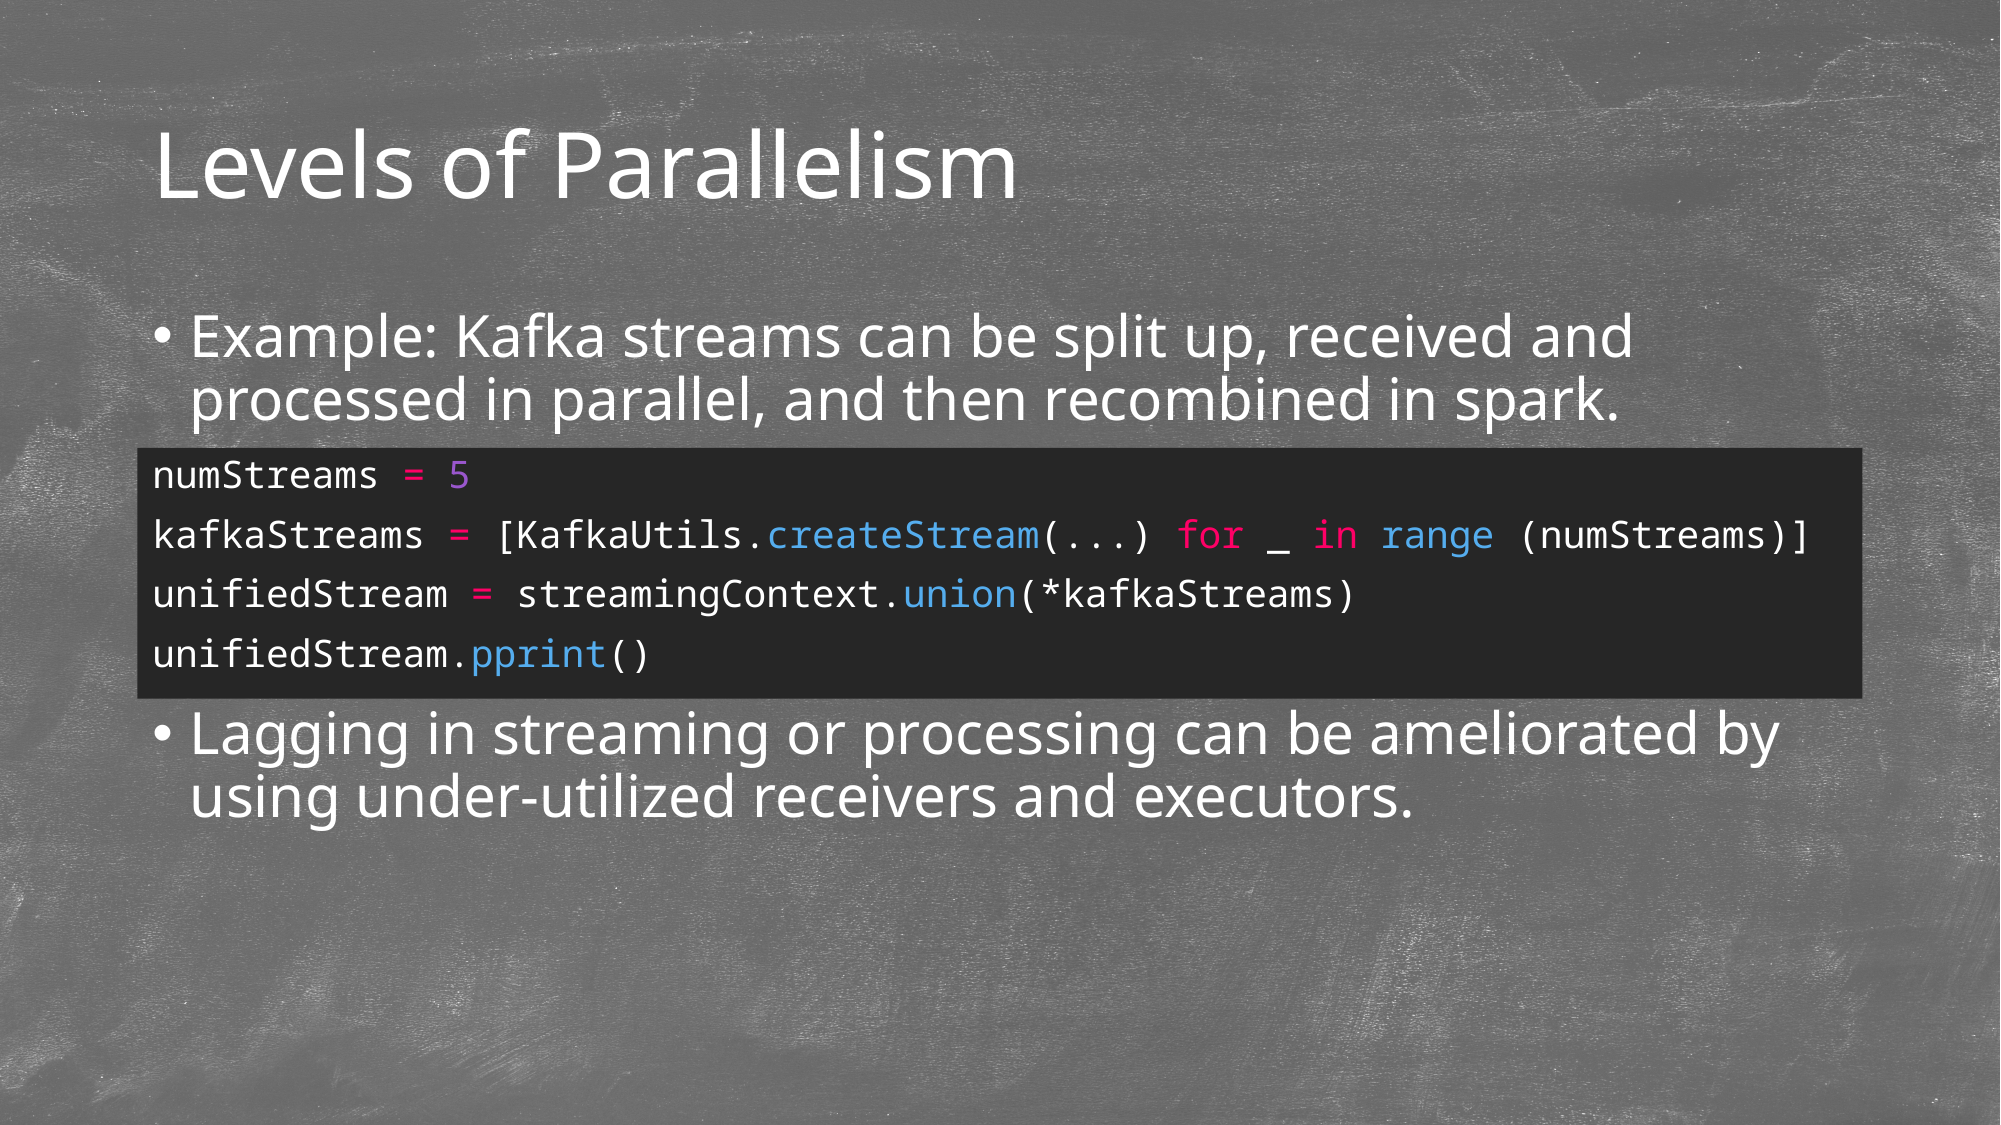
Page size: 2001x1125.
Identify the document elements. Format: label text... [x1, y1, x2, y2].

text_box numStreams = 5 kafkaStreams = [KafkaUtils.createStream(...) for _ in range (numStreams)] unifiedStream = streamingContext.union(*kafkaStreams) unifiedStream.pprint() [137, 447, 1863, 699]
title Levels of Parallelism [137, 59, 1863, 278]
list Example: Kafka streams can be split up, received and processed in parallel, and then recombined in spark. Lagging in streaming or processing can be ameliorated by using under-utilized receivers and executors. [137, 299, 1863, 447]
list Example: Kafka streams can be split up, received and processed in parallel, and then recombined in spark. Lagging in streaming or processing can be ameliorated by using under-utilized receivers and executors. [137, 699, 1863, 1014]
